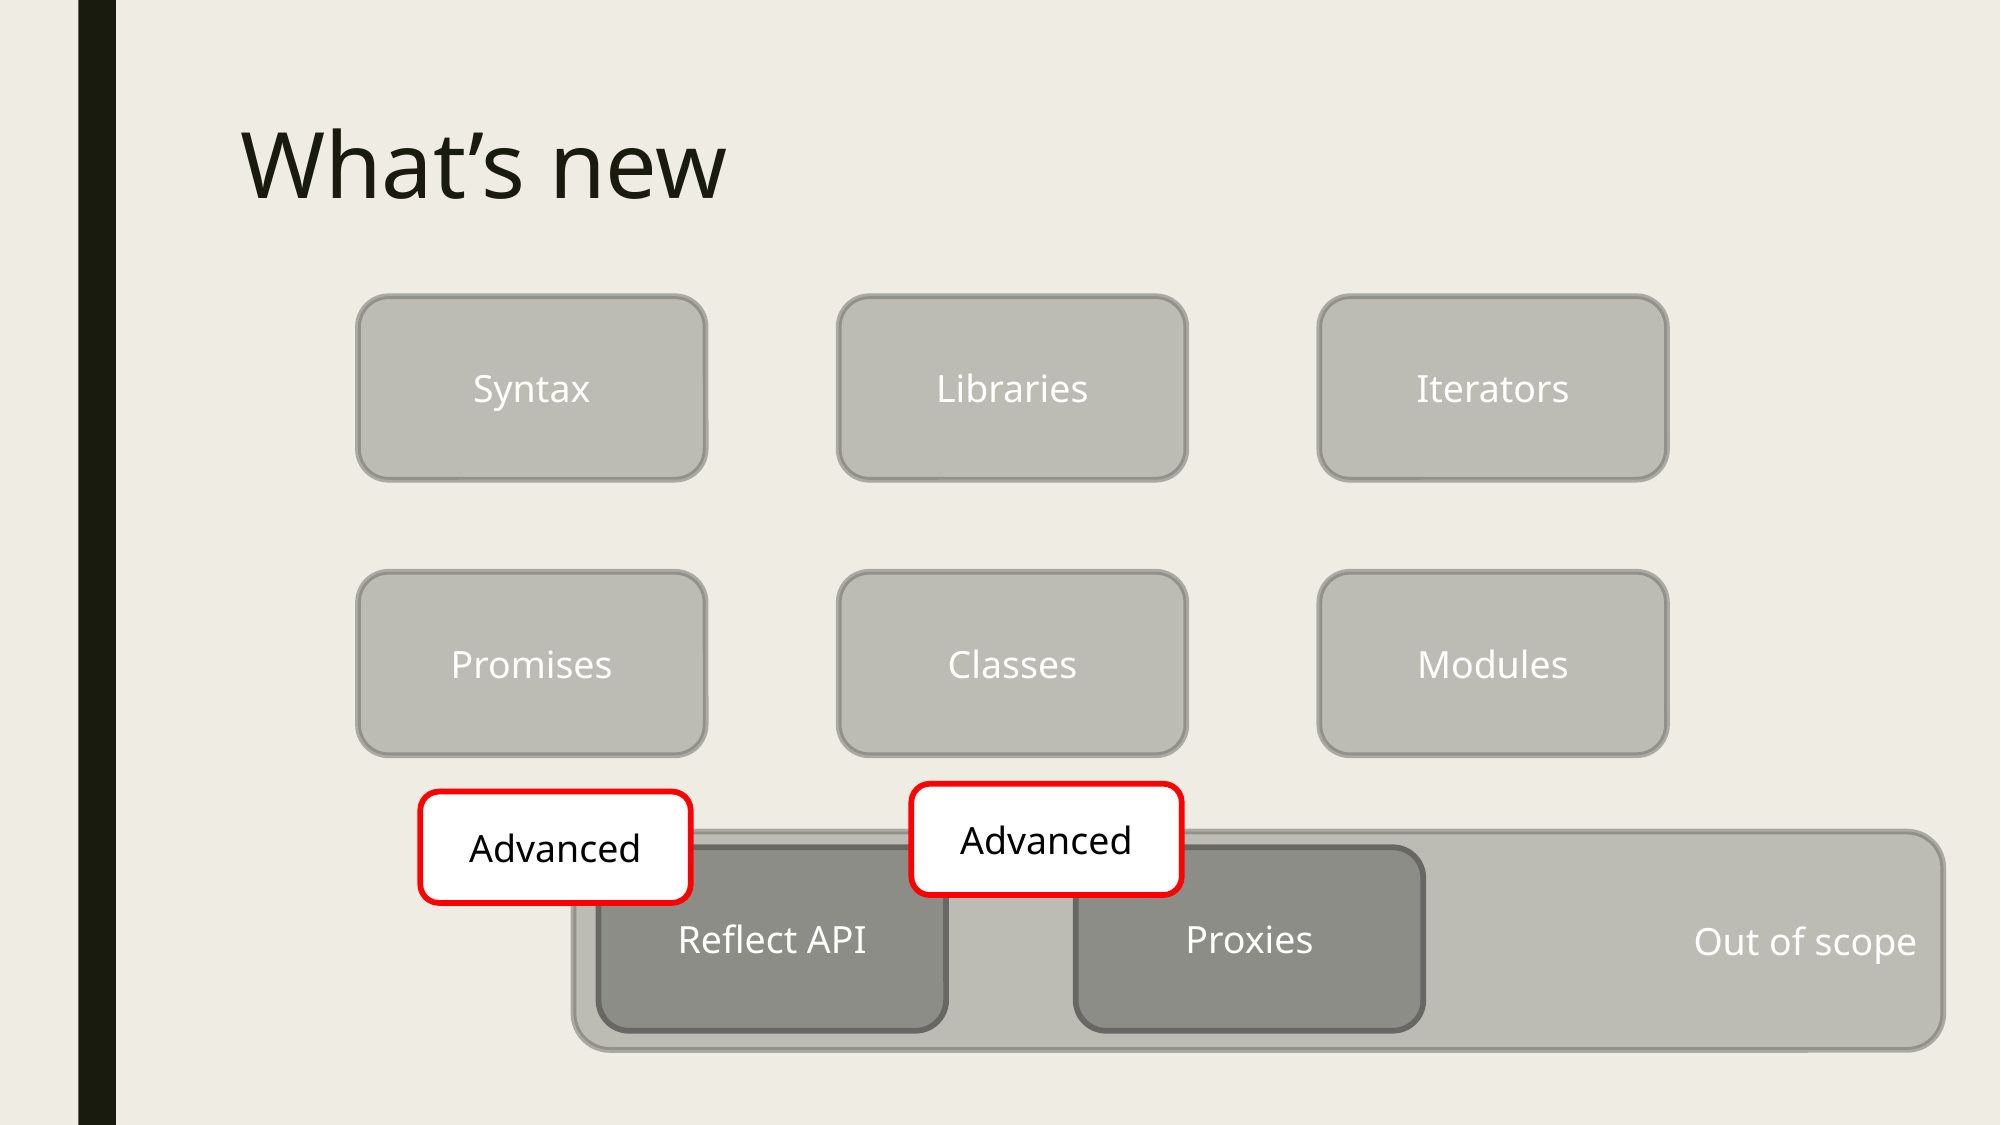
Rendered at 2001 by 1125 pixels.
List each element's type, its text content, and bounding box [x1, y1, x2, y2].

text_box Advanced [908, 780, 1185, 898]
text_box Classes [835, 568, 1190, 759]
text_box Out of scope [570, 828, 1947, 1053]
text_box Reflect API [595, 844, 949, 1034]
text_box Advanced [417, 788, 694, 906]
text_box Proxies [1072, 844, 1427, 1034]
text_box Promises [355, 568, 709, 759]
title What’s new [225, 112, 1800, 357]
text_box Libraries [835, 293, 1190, 483]
text_box Modules [1316, 568, 1670, 759]
text_box Syntax [355, 293, 709, 483]
text_box Iterators [1316, 293, 1670, 483]
